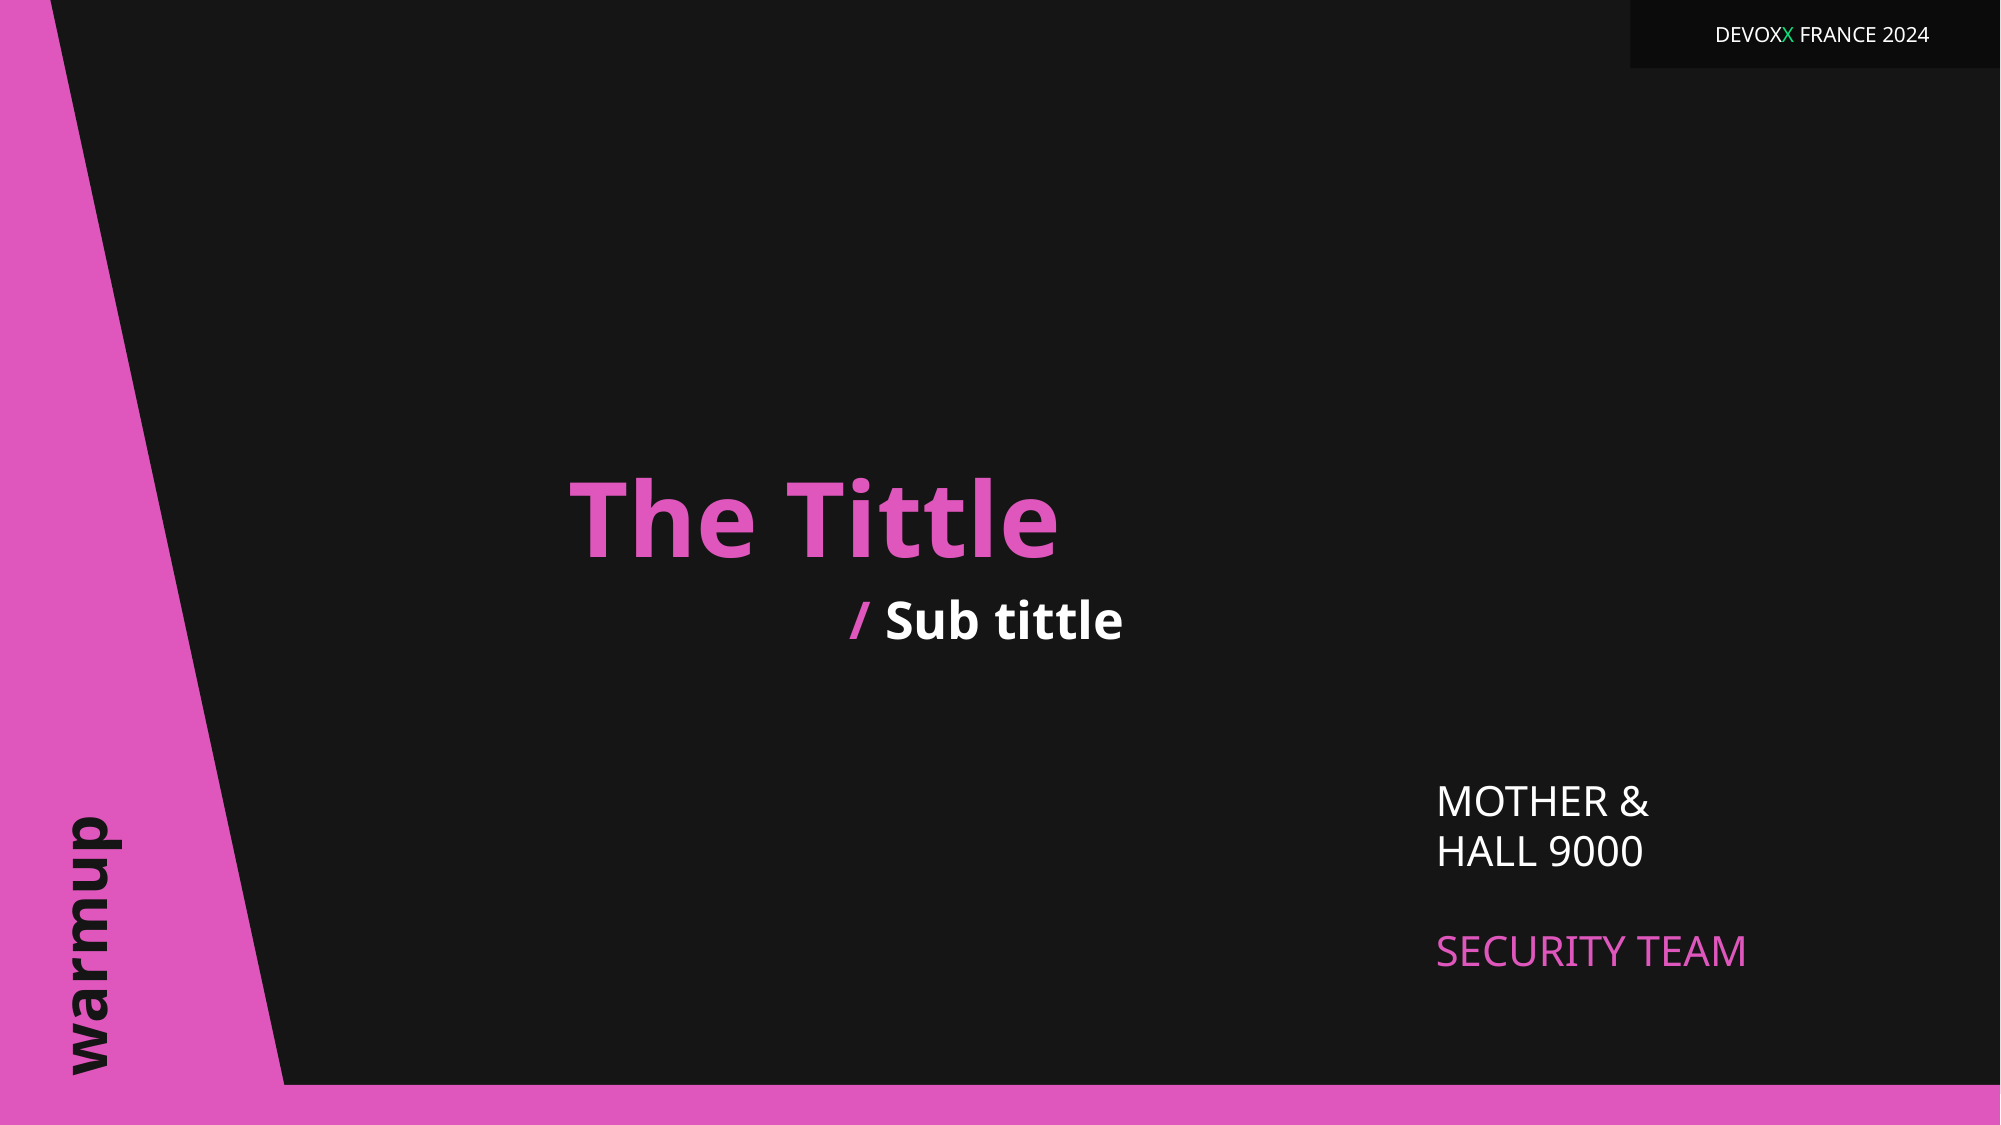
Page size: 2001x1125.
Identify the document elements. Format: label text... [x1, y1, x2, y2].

text_box / Sub tittle [834, 580, 1139, 658]
text_box DEVOXX FRANCE 2024 [1638, 14, 2000, 55]
text_box [1629, 0, 2000, 69]
text_box The Tittle [553, 446, 1077, 586]
text_box warmup [37, 455, 128, 1092]
text_box MOTHER & HALL 9000 SECURITY TEAM [1421, 716, 1763, 1082]
